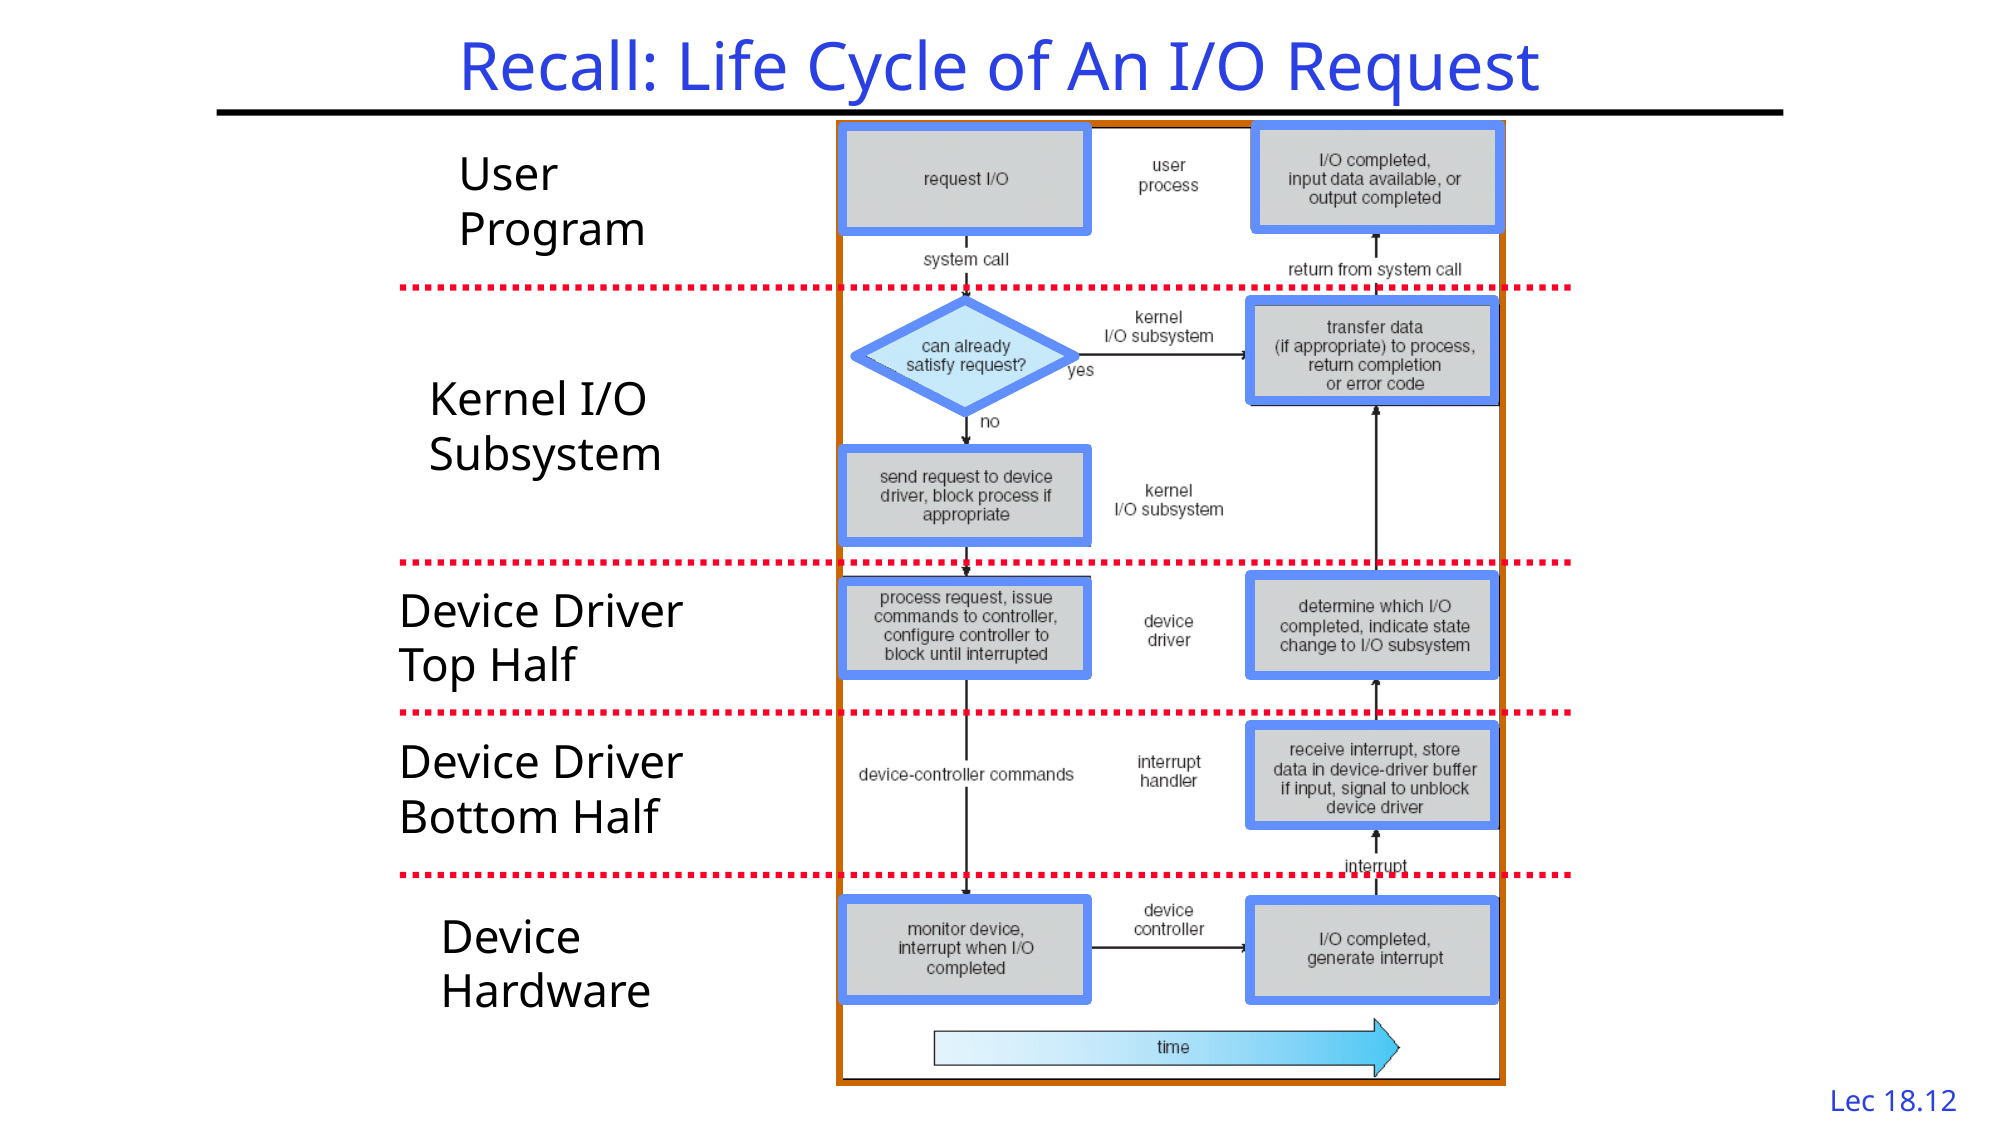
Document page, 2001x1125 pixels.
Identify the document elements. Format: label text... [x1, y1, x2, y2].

text_box User Program [443, 137, 737, 262]
text_box Device Hardware [425, 899, 742, 1025]
picture [842, 126, 1501, 1081]
text_box Device Driver Top Half [383, 573, 774, 699]
text_box Device Driver Bottom Half [383, 724, 774, 850]
text_box Kernel I/O Subsystem [414, 362, 753, 487]
title Recall: Life Cycle of An I/O Request [216, 24, 1784, 113]
